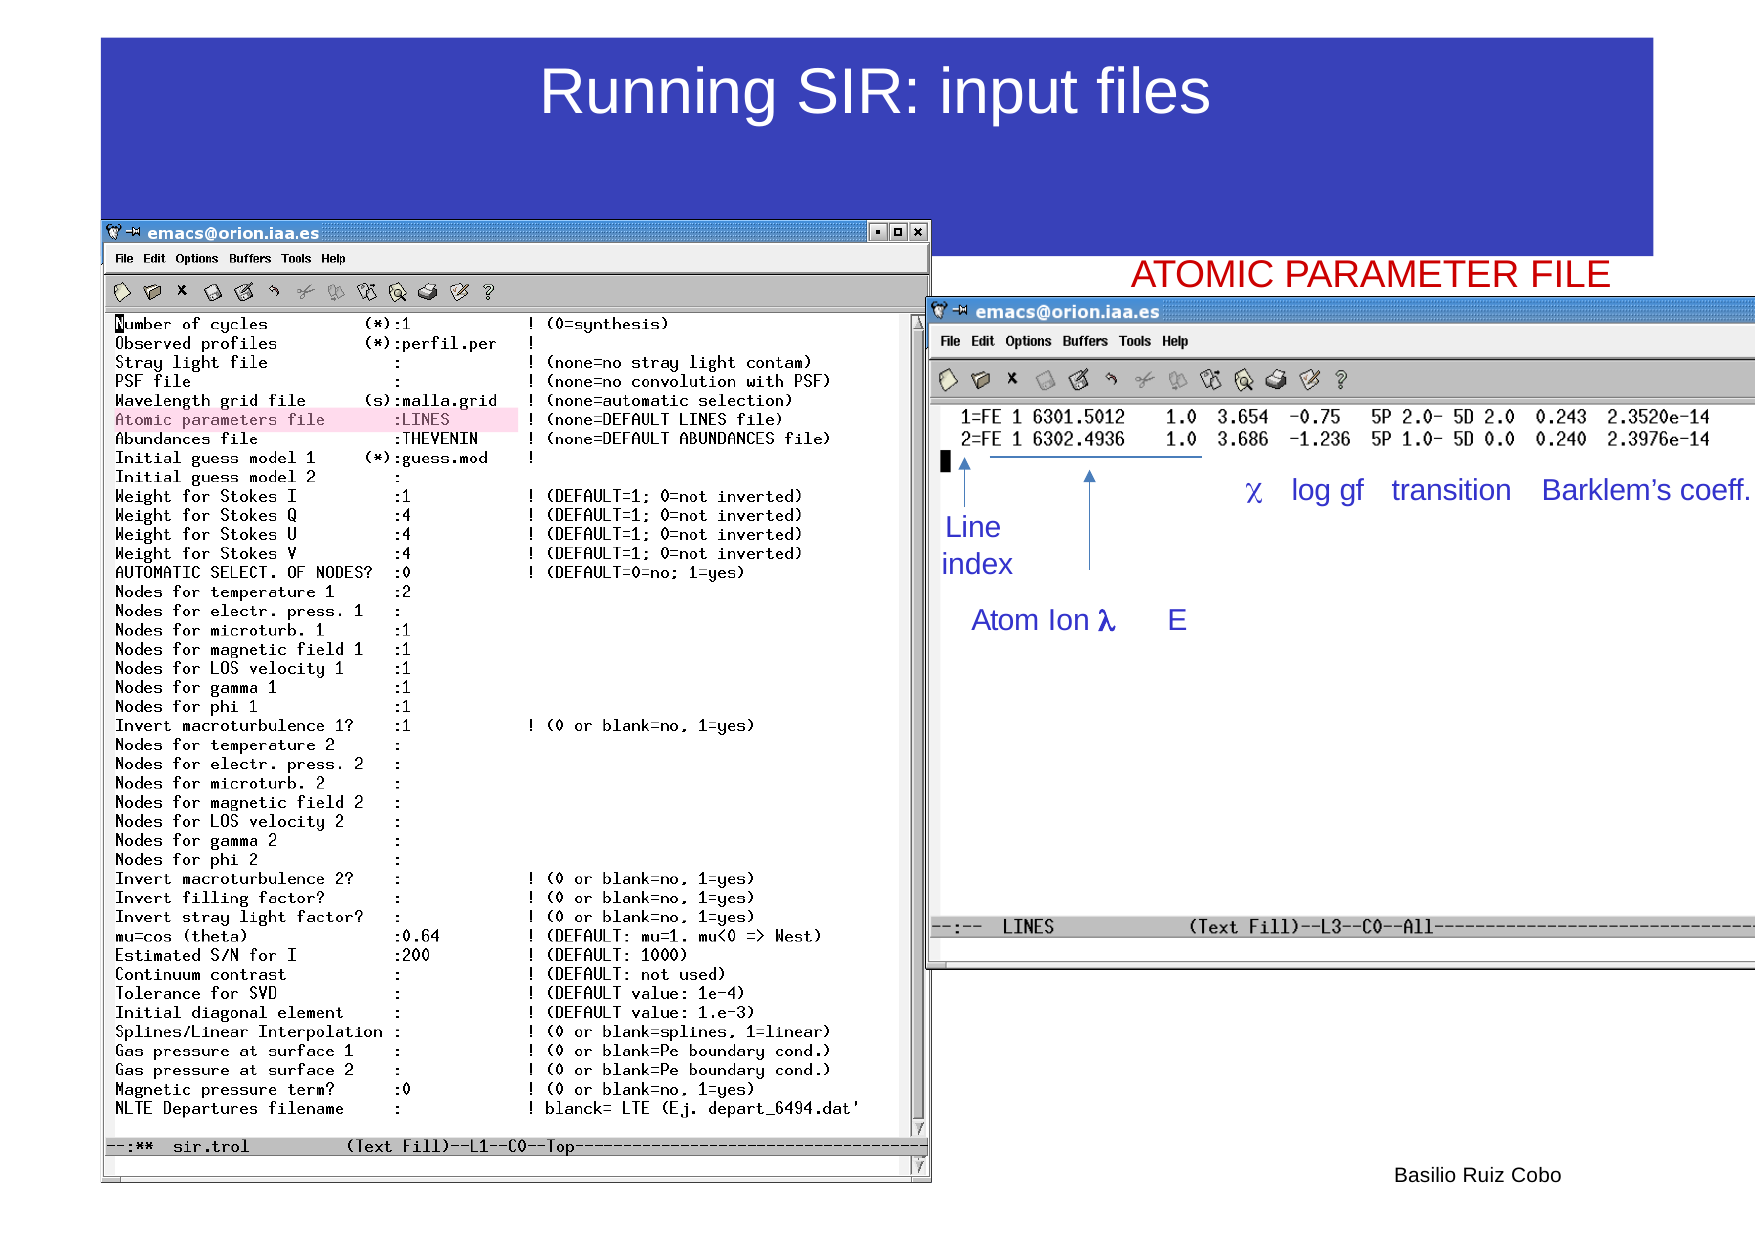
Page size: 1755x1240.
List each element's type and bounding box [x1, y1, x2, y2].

footer [1392, 1161, 1567, 1240]
title [100, 37, 1654, 257]
text_box [100, 219, 1755, 1183]
